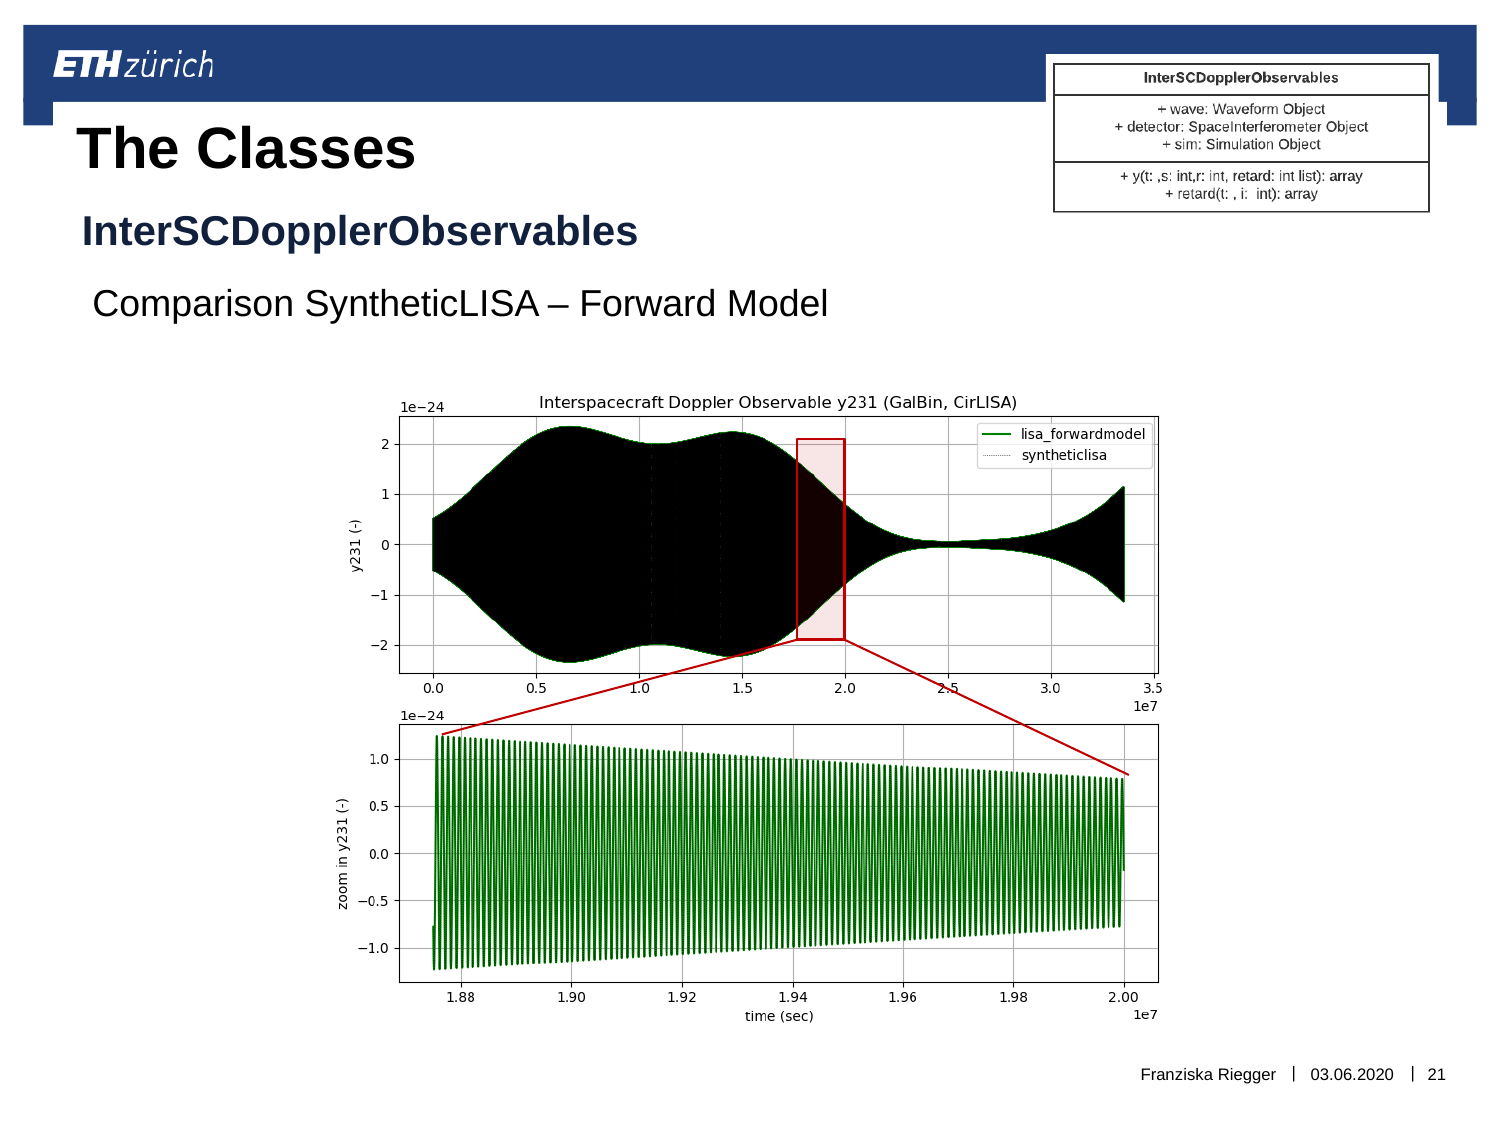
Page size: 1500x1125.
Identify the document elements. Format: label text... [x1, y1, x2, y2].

footer Franziska Riegger [750, 1034, 1277, 1112]
text_box Comparison SyntheticLISA – Forward Model [77, 271, 844, 332]
picture [1045, 54, 1439, 220]
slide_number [1302, 1034, 1403, 1112]
slide_number 21 [1415, 1034, 1459, 1112]
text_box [300, 375, 1200, 1028]
text_box InterSCDopplerObservables [67, 196, 654, 262]
title The Classes [53, 101, 1040, 220]
